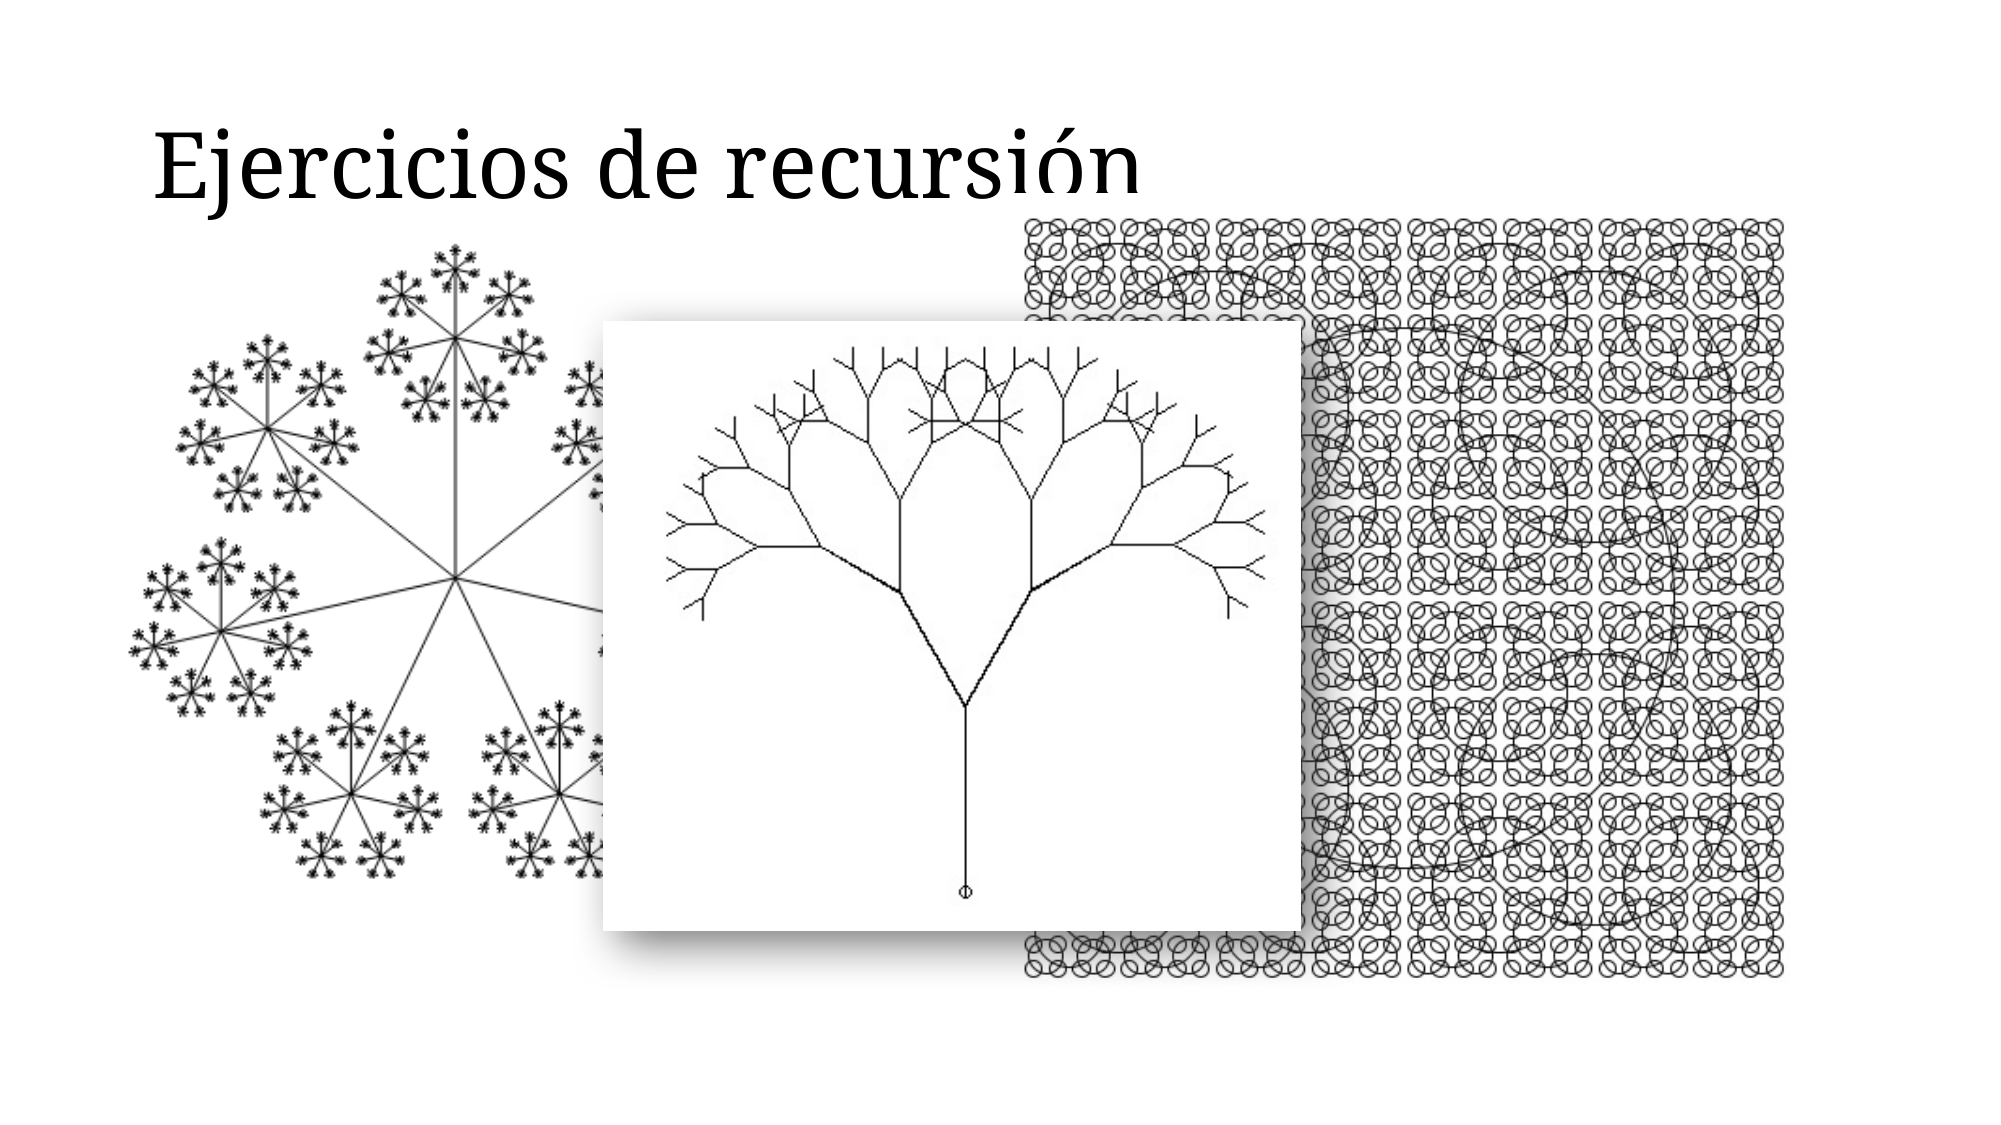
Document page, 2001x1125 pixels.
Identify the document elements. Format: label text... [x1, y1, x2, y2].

title Ejercicios de recursión [137, 59, 1863, 278]
picture [99, 193, 1810, 1004]
